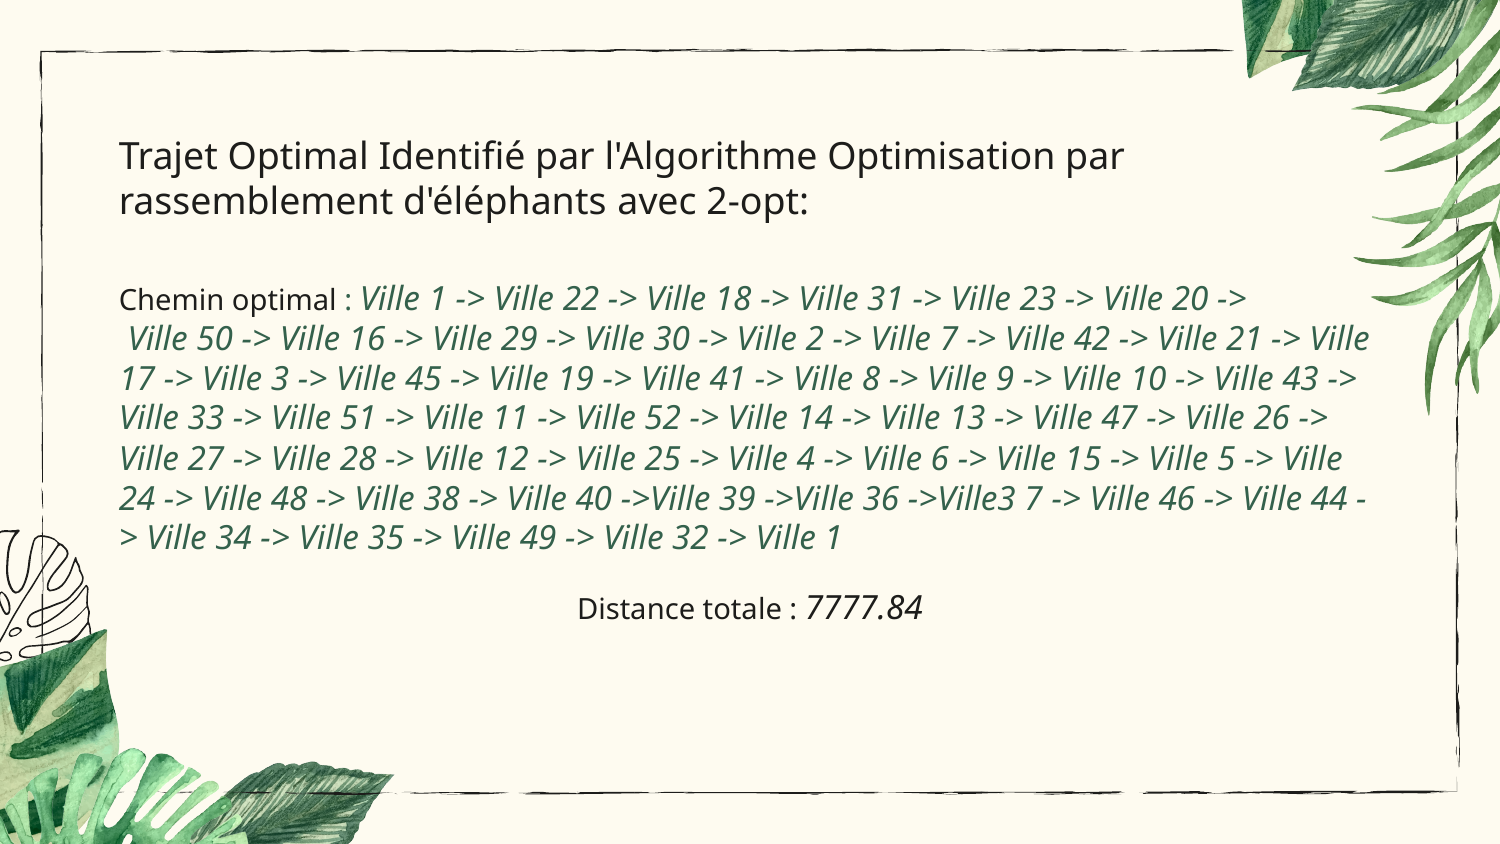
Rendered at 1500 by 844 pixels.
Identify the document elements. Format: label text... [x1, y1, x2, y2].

picture [1260, 0, 1500, 456]
picture [1153, 0, 1274, 121]
text_box Trajet Optimal Identifié par l'Algorithme Optimisation par rassemblement d'éléphants avec 2-opt: [103, 124, 1327, 255]
picture [0, 578, 439, 844]
text_box Chemin optimal : Ville 1 -> Ville 22 -> Ville 18 -> Ville 31 -> Ville 23 -> Ville 20 -> Ville 50 -> Ville 16 -> Ville 29 -> Ville 30 -> Ville 2 -> Ville 7 -> Ville 42 -> Ville 21 -> Ville 17 -> Ville 3 -> Ville 45 -> Ville 19 -> Ville 41 -> Ville 8 -> Ville 9 -> Ville 10 -> Ville 43 -> Ville 33 -> Ville 51 -> Ville 11 -> Ville 52 -> Ville 14 -> Ville 13 -> Ville 47 -> Ville 26 -> Ville 27 -> Ville 28 -> Ville 12 -> Ville 25 -> Ville 4 -> Ville 6 -> Ville 15 -> Ville 5 -> Ville 24 -> Ville 48 -> Ville 38 -> Ville 40 ->Ville 39 ->Ville 36 ->Ville3 7 -> Ville 46 -> Ville 44 -> Ville 34 -> Ville 35 -> Ville 49 -> Ville 32 -> Ville 1 Distance totale : 7777.84 [103, 269, 1396, 634]
